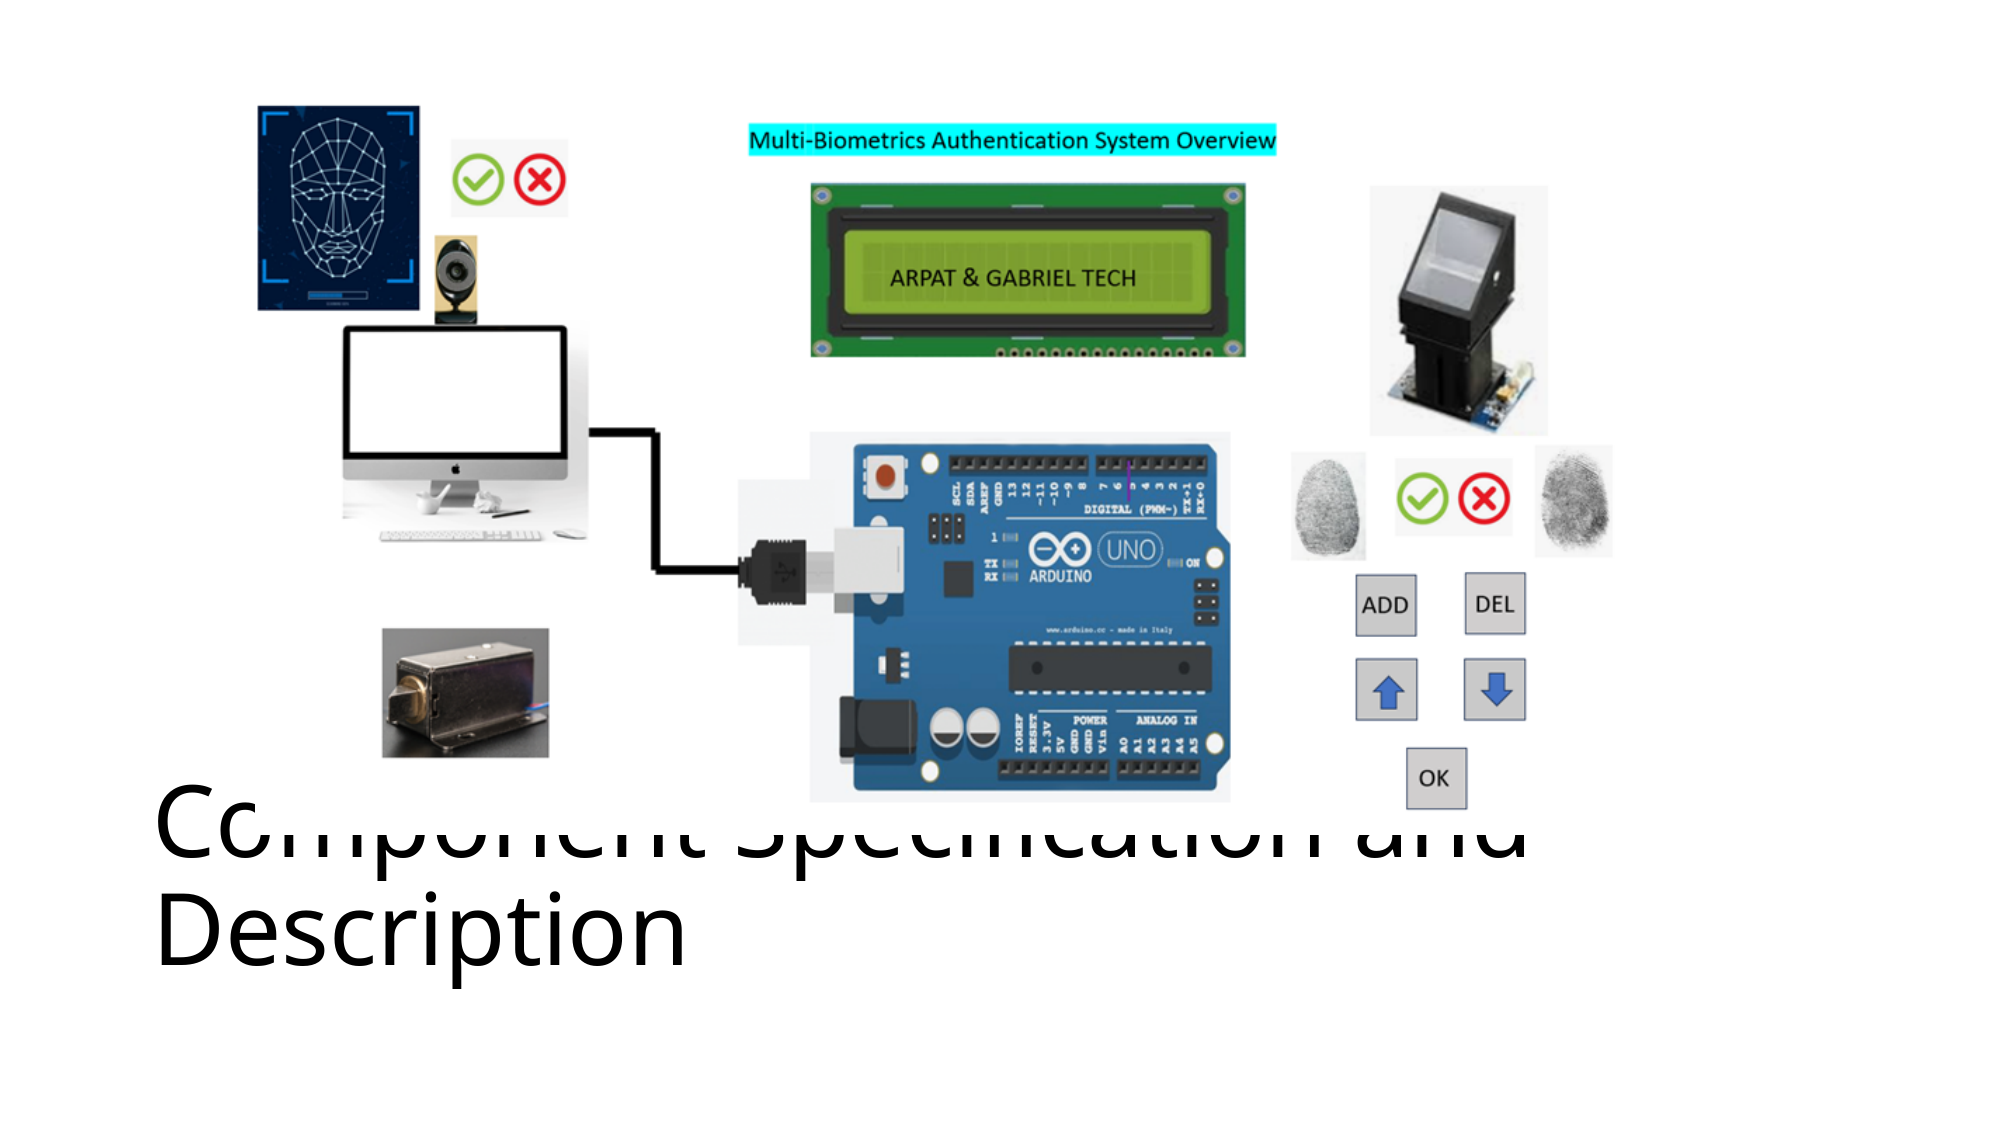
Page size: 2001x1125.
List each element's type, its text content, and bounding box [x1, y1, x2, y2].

picture [255, 99, 1624, 835]
title Component Specification and Description [137, 526, 1863, 995]
